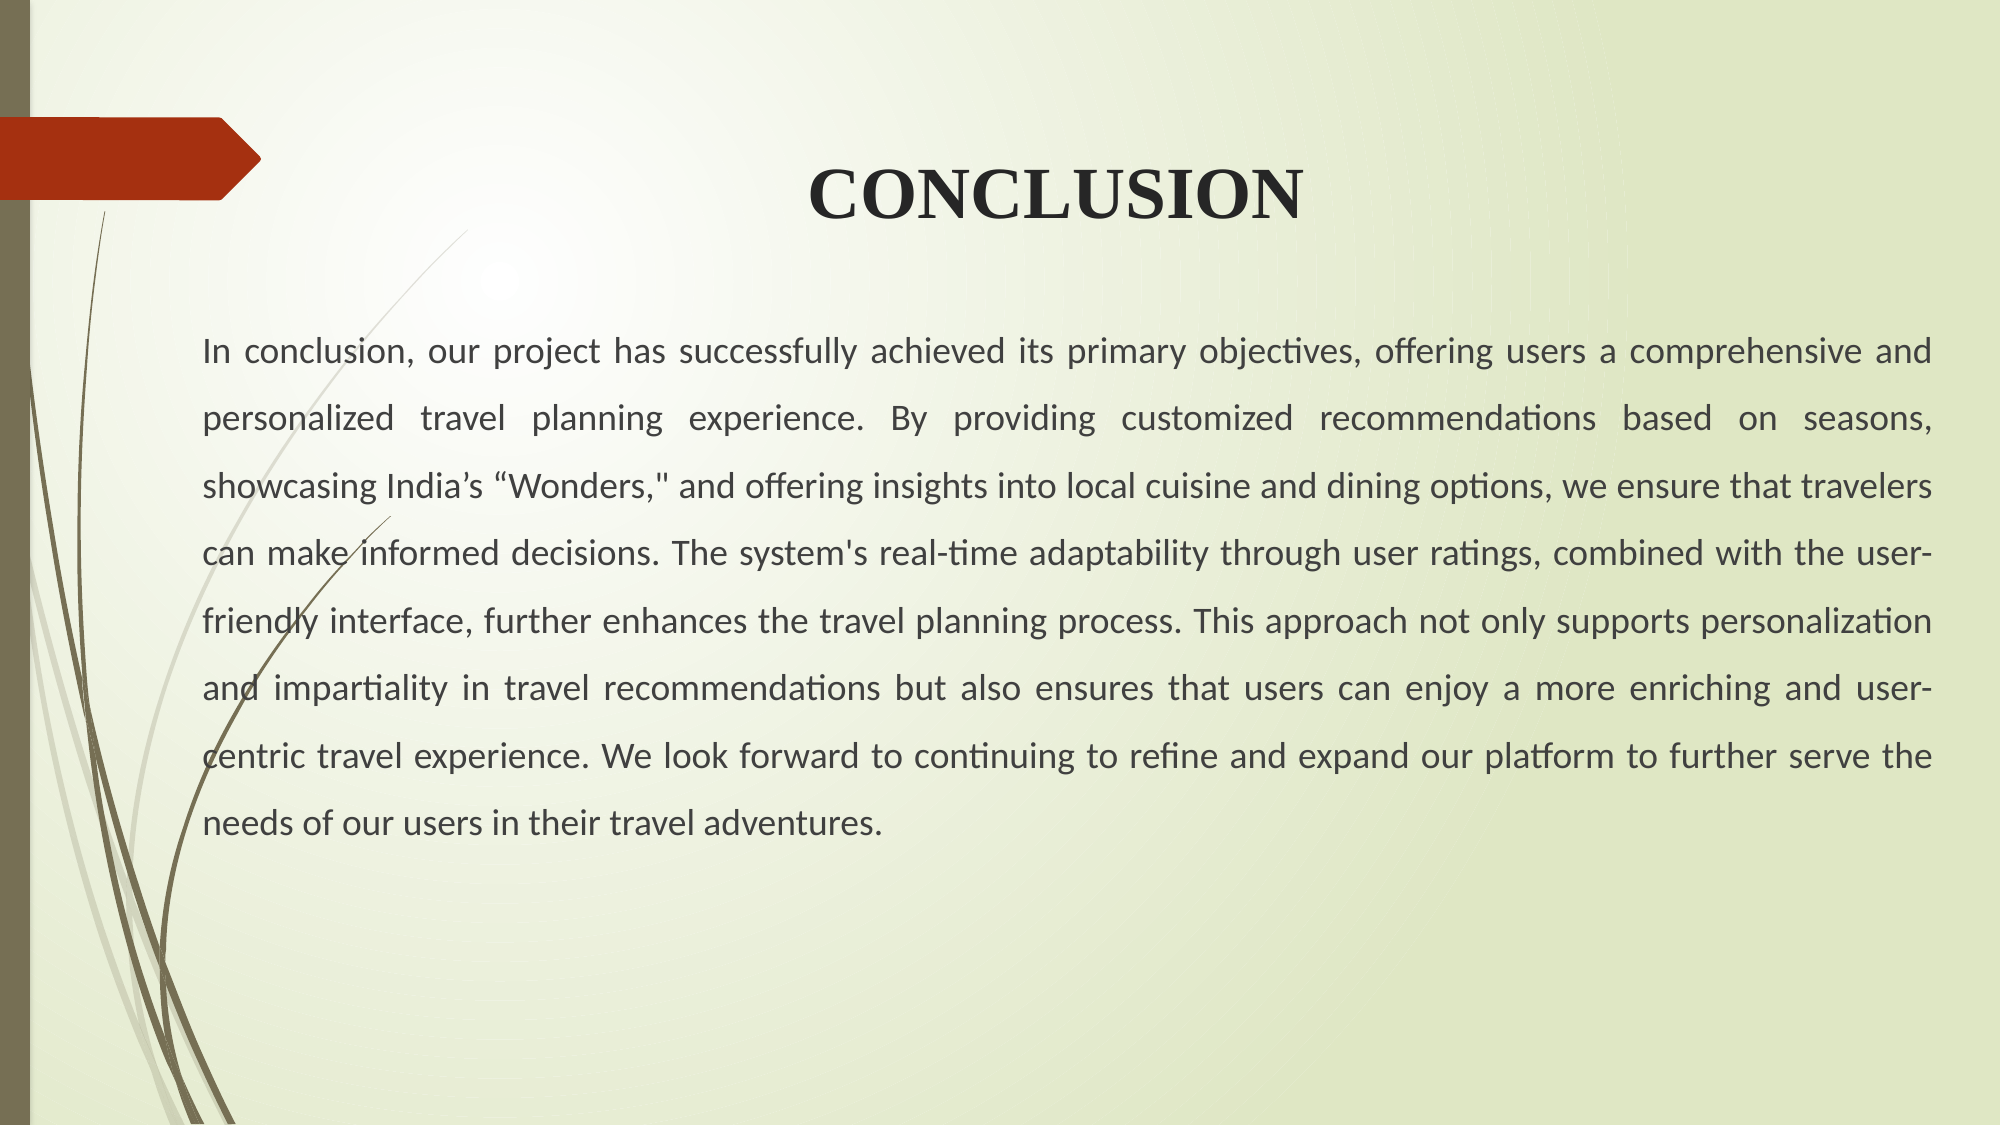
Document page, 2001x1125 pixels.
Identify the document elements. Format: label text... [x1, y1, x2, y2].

list In conclusion, our project has successfully achieved its primary objectives, offering users a comprehensive and personalized travel planning experience. By providing customized recommendations based on seasons, showcasing India’s “Wonders," and offering insights into local cuisine and dining options, we ensure that travelers can make informed decisions. The system's real-time adaptability through user ratings, combined with the user-friendly interface, further enhances the travel planning process. This approach not only supports personalization and impartiality in travel recommendations but also ensures that users can enjoy a more enriching and user-centric travel experience. We look forward to continuing to refine and expand our platform to further serve the needs of our users in their travel adventures. [187, 295, 1951, 874]
title CONCLUSION [174, 138, 1938, 242]
